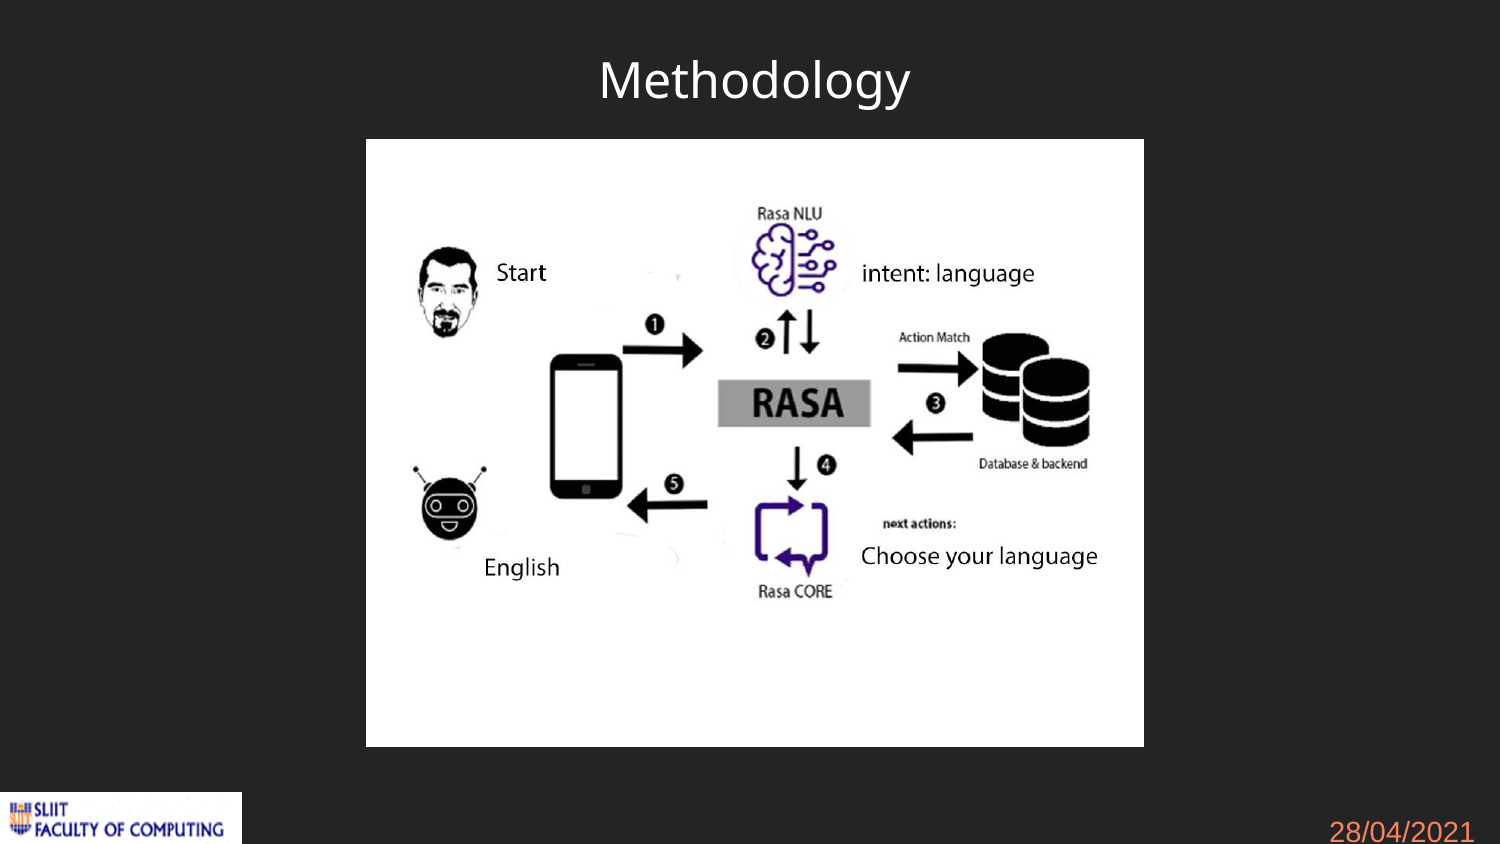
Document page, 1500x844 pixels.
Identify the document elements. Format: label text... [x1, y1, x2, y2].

text_box 28/04/2021 [1306, 791, 1500, 835]
text_box Methodology [208, 40, 1302, 171]
picture [365, 138, 1144, 747]
picture [0, 792, 242, 844]
